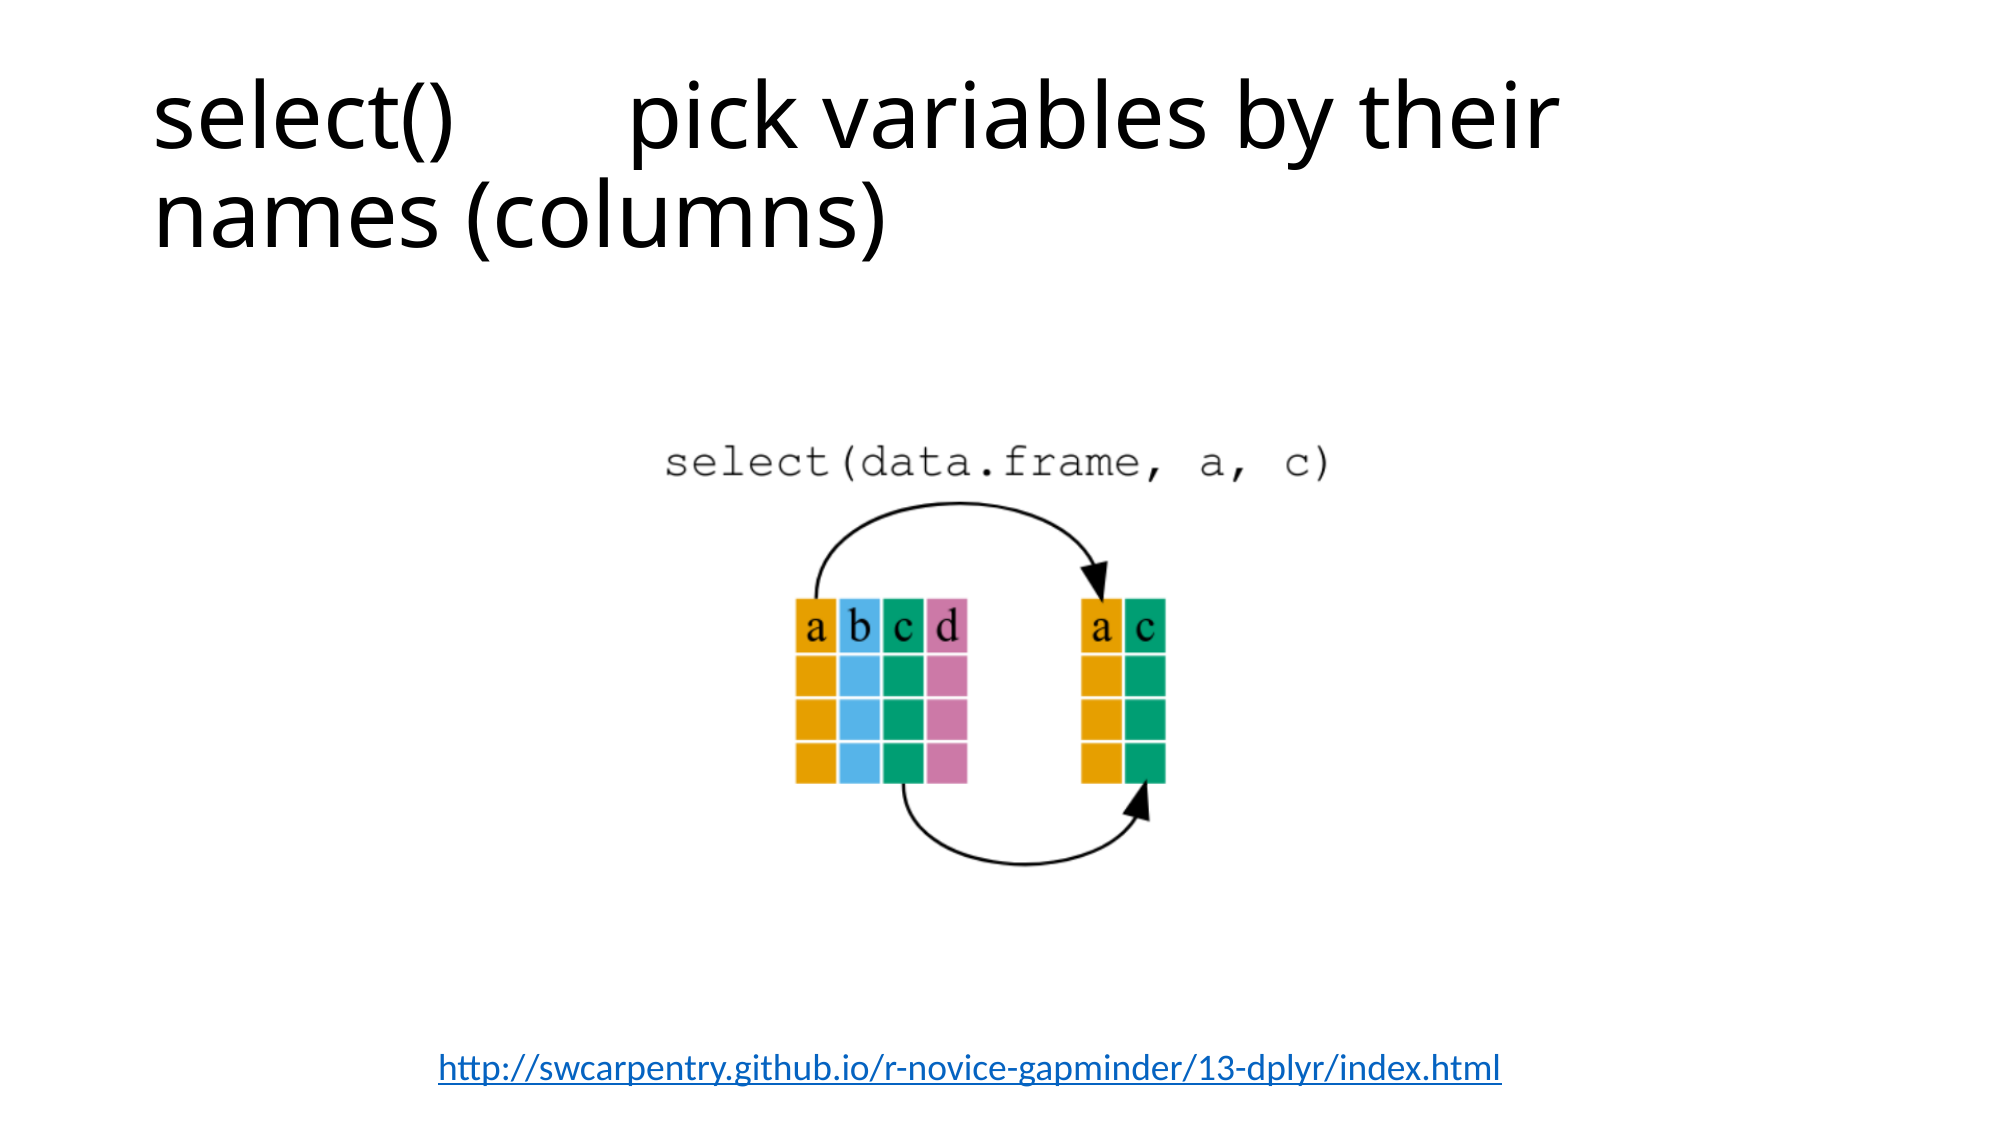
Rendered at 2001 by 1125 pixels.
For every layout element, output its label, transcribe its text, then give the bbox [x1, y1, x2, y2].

text_box http://swcarpentry.github.io/r-novice-gapminder/13-dplyr/index.html [423, 1035, 1577, 1096]
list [652, 433, 1348, 880]
title select() pick variables by their names (columns) [137, 59, 1863, 278]
